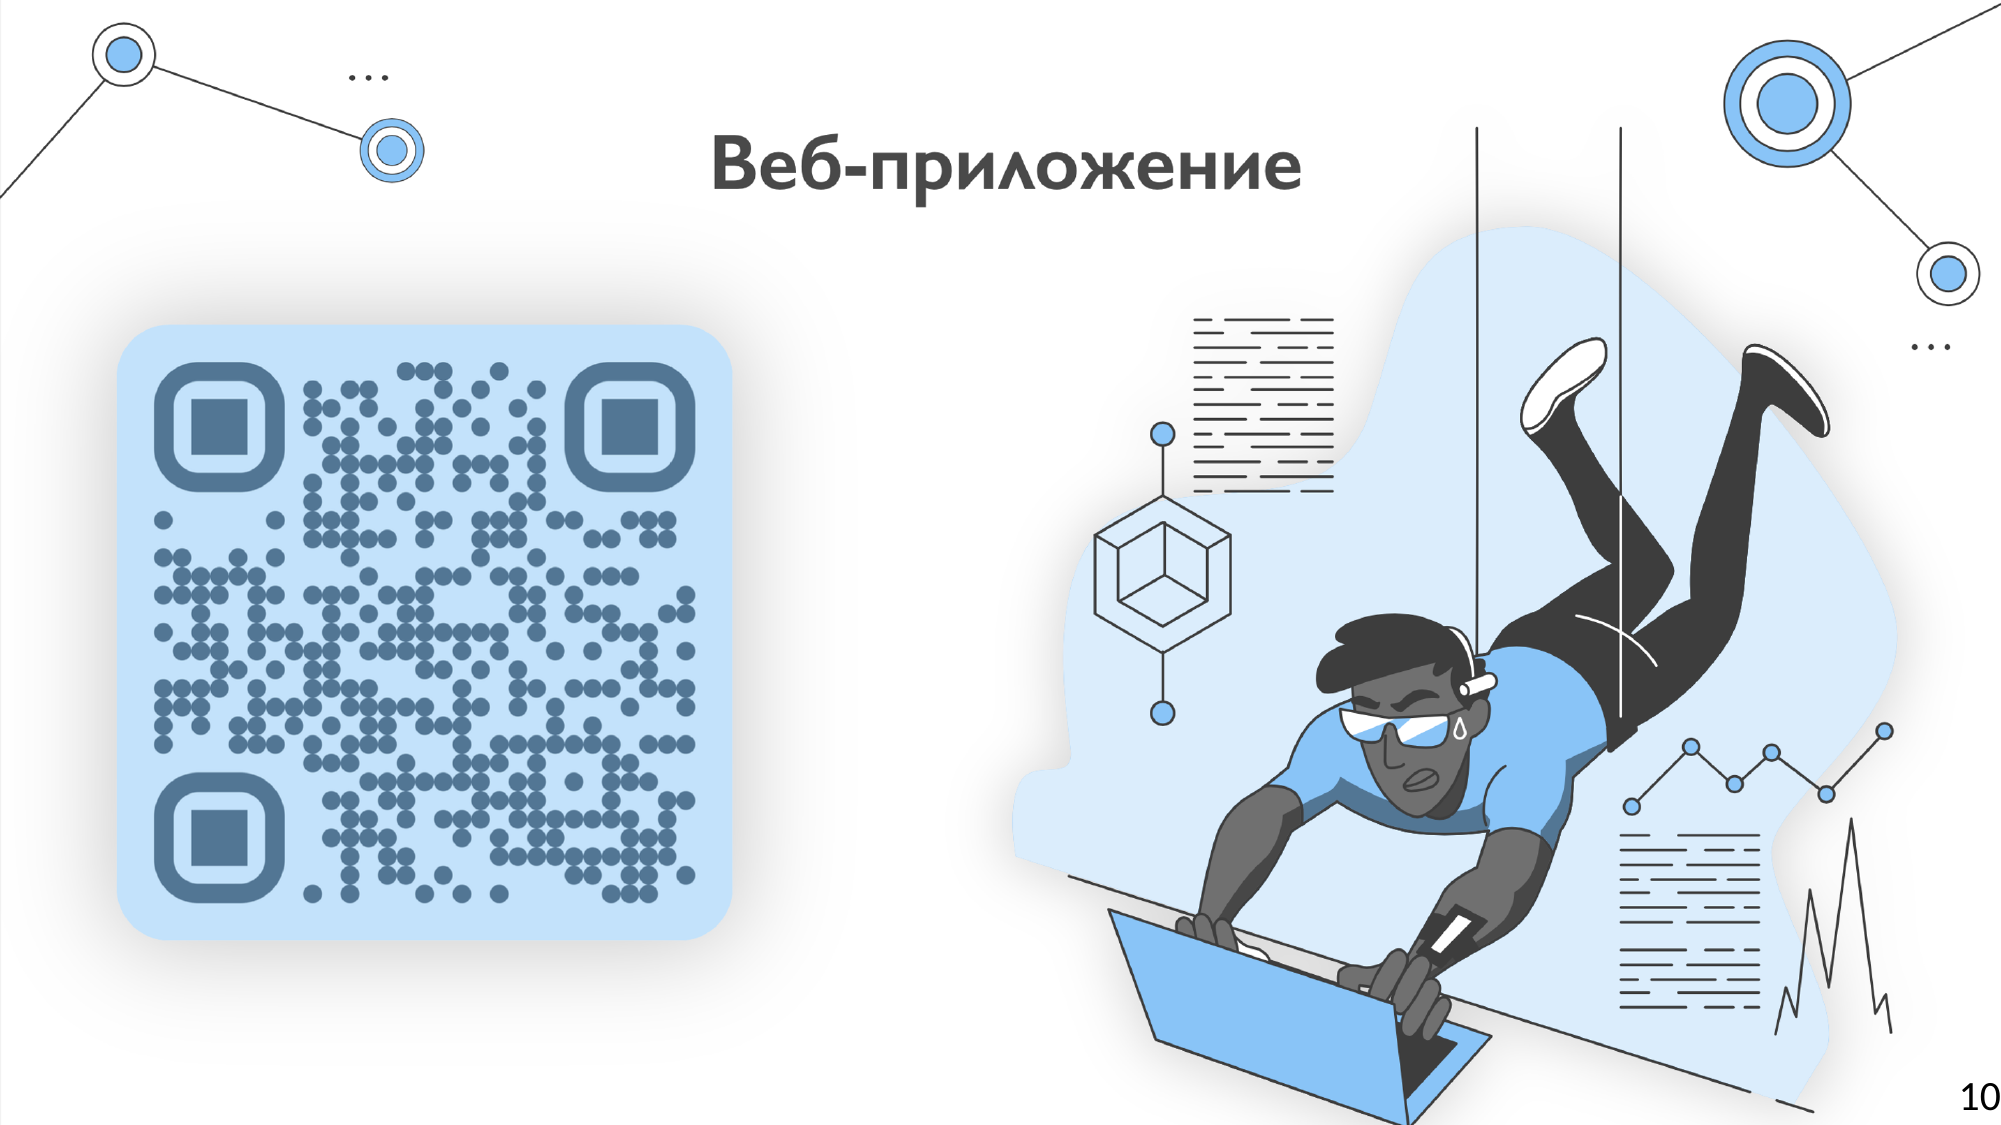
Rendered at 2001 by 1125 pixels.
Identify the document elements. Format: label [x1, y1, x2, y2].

list [0, 0, 2000, 1125]
